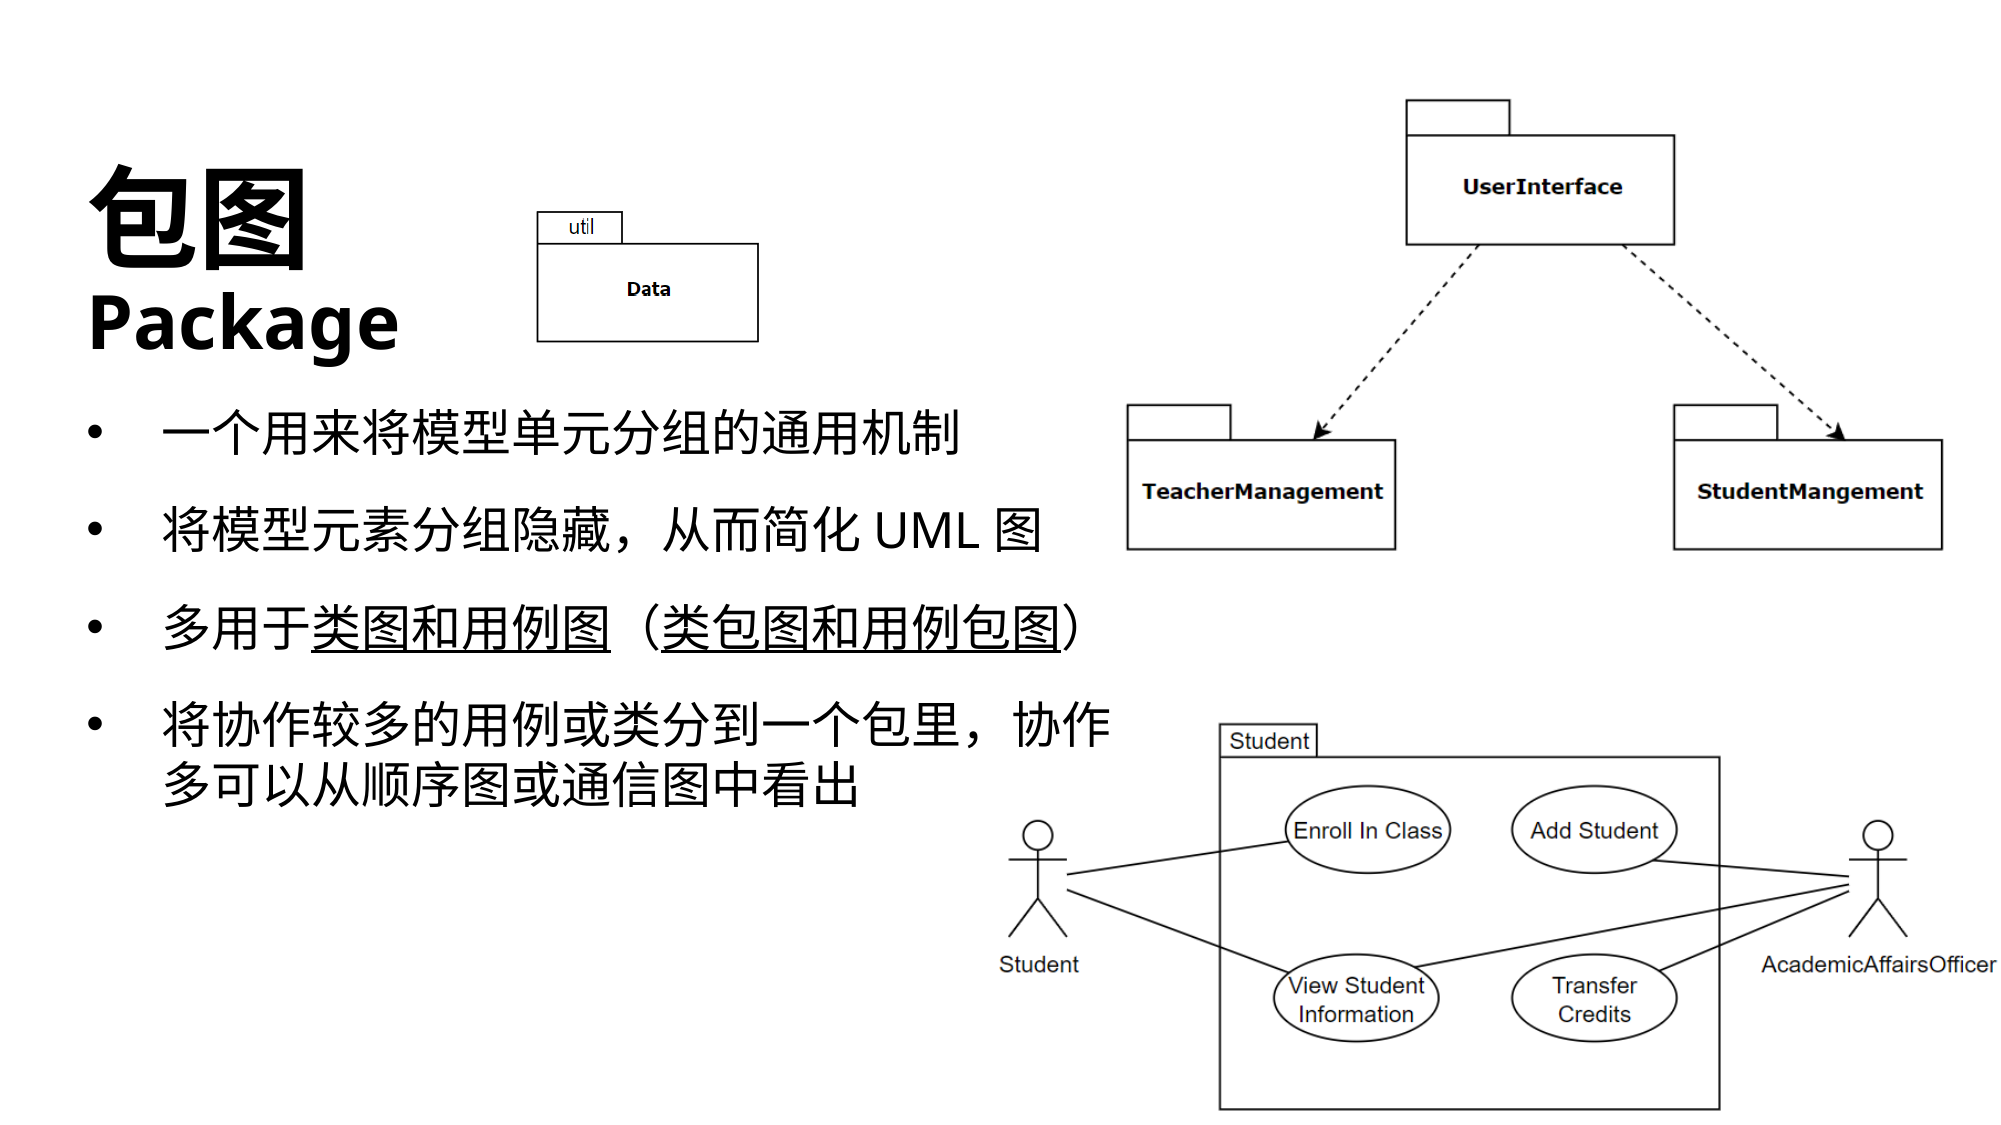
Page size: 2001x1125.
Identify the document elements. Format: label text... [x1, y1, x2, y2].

text_box 一个用来将模型单元分组的通用机制 将模型元素分组隐藏，从而简化UML图 多用于类图和用例图（类包图和用例包图） 将协作较多的用例或类分到一个包里，协作多可以从顺序图或通信图中看出 [71, 393, 1130, 919]
text_box 包图 Package [71, 221, 470, 373]
picture [1108, 79, 1961, 572]
picture [984, 707, 2000, 1125]
picture [528, 201, 767, 353]
